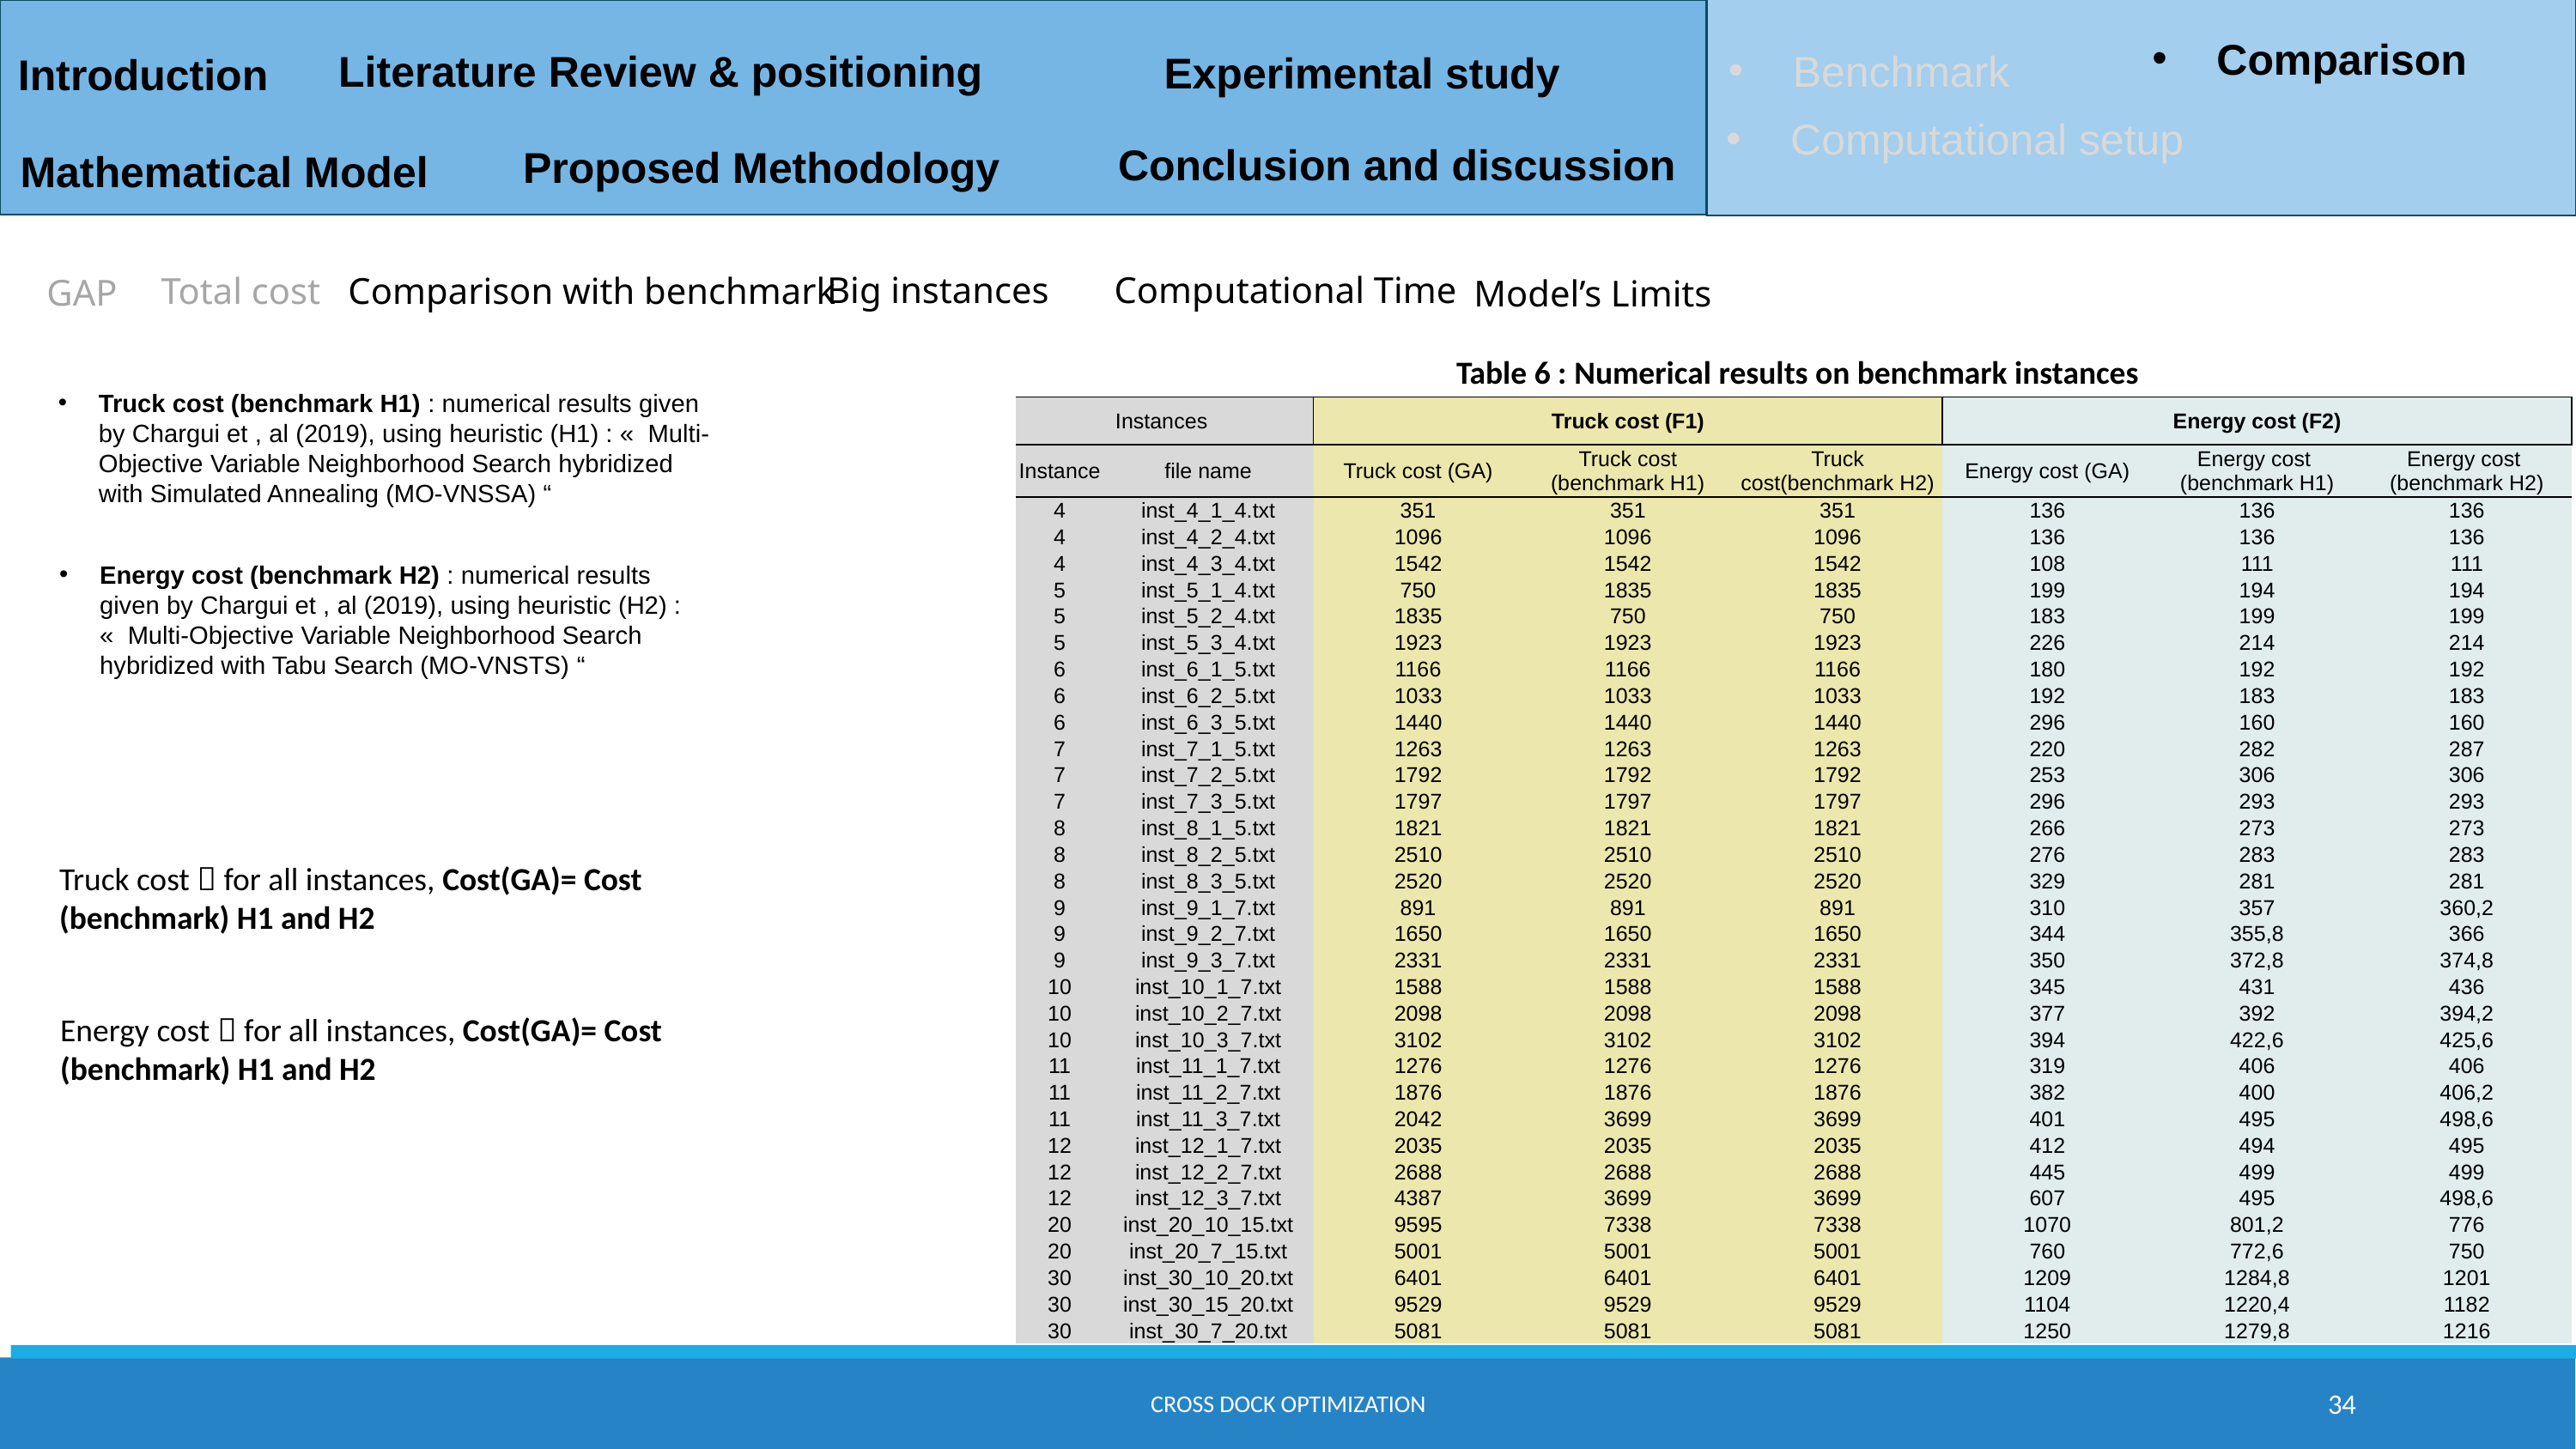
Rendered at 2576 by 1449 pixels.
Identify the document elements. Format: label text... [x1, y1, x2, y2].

table_cell 1166 [1733, 656, 1942, 682]
table_cell 2331 [1523, 947, 1733, 973]
text_box Computational Time [1114, 237, 1462, 311]
table_cell 1279,8 [2153, 1318, 2362, 1343]
text_box Model’s Limits [1473, 240, 1822, 314]
table_cell 136 [2153, 524, 2362, 550]
table_cell 1104 [1942, 1291, 2153, 1318]
table_cell 406 [2362, 1052, 2572, 1079]
table_cell 350 [1942, 947, 2153, 973]
table_cell 4 [1016, 524, 1103, 550]
table_cell 6401 [1314, 1264, 1523, 1291]
table_cell 199 [2362, 603, 2572, 629]
text_box Mathematical Model [20, 123, 584, 197]
table_cell 1166 [1523, 656, 1733, 682]
table_cell 772,6 [2153, 1238, 2362, 1264]
text_box Energy cost (benchmark H2) : numerical results given by Chargui et , al (2019), using heuristic (H2) : « Multi-Objective Variable Neighborhood Search hybridized with Tabu Search (MO-VNSTS) “ [46, 552, 725, 686]
table_cell 1923 [1523, 629, 1733, 656]
table_cell inst_9_1_7.txt [1103, 894, 1314, 920]
table_cell inst_4_1_4.txt [1103, 498, 1314, 524]
table_cell 4387 [1314, 1185, 1523, 1211]
table_cell 8 [1016, 868, 1103, 894]
table_cell 296 [1942, 709, 2153, 735]
table_header Instances [1016, 397, 1313, 444]
text_box Comparison with benchmark [348, 238, 858, 312]
table_cell 30 [1016, 1291, 1103, 1318]
table_cell 2035 [1733, 1132, 1942, 1159]
table_cell 498,6 [2362, 1185, 2572, 1211]
table_cell 1263 [1523, 735, 1733, 761]
table_cell 4 [1016, 498, 1103, 524]
table_cell 183 [2153, 682, 2362, 709]
table_cell 9529 [1523, 1291, 1733, 1318]
table_cell 2035 [1314, 1132, 1523, 1159]
text_box Energy cost  for all instances, Cost(GA)= Cost (benchmark) H1 and H2 [47, 1003, 688, 1094]
table_cell 5081 [1314, 1318, 1523, 1343]
table_header Truck cost (F1) [1314, 397, 1941, 444]
table_cell 1588 [1523, 973, 1733, 1000]
table_cell 344 [1942, 920, 2153, 947]
table_cell inst_10_2_7.txt [1103, 1000, 1314, 1027]
text_box [0, 0, 1708, 215]
table_cell 499 [2362, 1159, 2572, 1185]
table_cell 1835 [1314, 603, 1523, 629]
table_cell 5 [1016, 576, 1103, 603]
table_cell 412 [1942, 1132, 2153, 1159]
table_cell inst_10_3_7.txt [1103, 1027, 1314, 1052]
table_cell 5001 [1314, 1238, 1523, 1264]
table_cell 2035 [1523, 1132, 1733, 1159]
table_cell 2510 [1314, 841, 1523, 868]
table_cell file name [1103, 446, 1314, 496]
table_cell 296 [1942, 788, 2153, 815]
text_box Experimental study [1163, 24, 1674, 98]
table_cell 1792 [1733, 761, 1942, 788]
table_cell inst_30_15_20.txt [1103, 1291, 1314, 1318]
table_cell 273 [2153, 815, 2362, 841]
table_cell 111 [2153, 550, 2362, 576]
table_cell 355,8 [2153, 920, 2362, 947]
table_cell 1033 [1733, 682, 1942, 709]
text_box [1708, 0, 2576, 116]
table_cell 445 [1942, 1159, 2153, 1185]
table_cell 6401 [1523, 1264, 1733, 1291]
table_cell 394,2 [2362, 1000, 2572, 1027]
table_cell 750 [1314, 576, 1523, 603]
table_cell 431 [2153, 973, 2362, 1000]
table_cell 273 [2362, 815, 2572, 841]
table_cell 1797 [1523, 788, 1733, 815]
table_cell 3699 [1733, 1106, 1942, 1132]
table_cell 400 [2153, 1079, 2362, 1106]
table_cell 401 [1942, 1106, 2153, 1132]
table_cell 372,8 [2153, 947, 2362, 973]
table_cell inst_8_2_5.txt [1103, 841, 1314, 868]
table_cell 3102 [1314, 1027, 1523, 1052]
table_cell 7 [1016, 761, 1103, 788]
table_cell 1821 [1314, 815, 1523, 841]
table_cell 2331 [1314, 947, 1523, 973]
table_cell 6 [1016, 682, 1103, 709]
table_cell 1440 [1314, 709, 1523, 735]
table_cell 1542 [1523, 550, 1733, 576]
table_cell 2098 [1733, 1000, 1942, 1027]
table_cell 1096 [1314, 524, 1523, 550]
text_box Big instances [827, 237, 1052, 311]
table_cell 9 [1016, 894, 1103, 920]
table_cell 436 [2362, 973, 2572, 1000]
table_cell 319 [1942, 1052, 2153, 1079]
table_cell inst_9_3_7.txt [1103, 947, 1314, 973]
slide_number 34 [2092, 1364, 2369, 1442]
table_cell 1797 [1733, 788, 1942, 815]
table_cell 192 [1942, 682, 2153, 709]
table_cell 1588 [1314, 973, 1523, 1000]
table_cell 495 [2153, 1185, 2362, 1211]
table_cell 253 [1942, 761, 2153, 788]
table_cell inst_10_1_7.txt [1103, 973, 1314, 1000]
table_cell 1263 [1314, 735, 1523, 761]
table_header Energy cost (F2) [1943, 397, 2571, 444]
table_cell 287 [2362, 735, 2572, 761]
table_cell 425,6 [2362, 1027, 2572, 1052]
table_cell Energy cost (benchmark H2) [2362, 446, 2572, 496]
table_cell 1792 [1314, 761, 1523, 788]
table_cell 495 [2153, 1106, 2362, 1132]
table_cell 2510 [1523, 841, 1733, 868]
table_cell 10 [1016, 1000, 1103, 1027]
table_cell 7 [1016, 788, 1103, 815]
table_cell 351 [1314, 498, 1523, 524]
table_cell inst_12_2_7.txt [1103, 1159, 1314, 1185]
table_cell 283 [2362, 841, 2572, 868]
text_box Proposed Methodology [523, 118, 1086, 192]
table_cell inst_6_3_5.txt [1103, 709, 1314, 735]
table_cell 9 [1016, 920, 1103, 947]
table_cell 5081 [1523, 1318, 1733, 1343]
table_cell 357 [2153, 894, 2362, 920]
table_cell 776 [2362, 1211, 2572, 1238]
table_cell 12 [1016, 1159, 1103, 1185]
table_cell 2520 [1733, 868, 1942, 894]
table_cell inst_30_7_20.txt [1103, 1318, 1314, 1343]
table_cell 1284,8 [2153, 1264, 2362, 1291]
table_cell 7338 [1523, 1211, 1733, 1238]
table_cell 1276 [1733, 1052, 1942, 1079]
table_cell 1588 [1733, 973, 1942, 1000]
table_cell 266 [1942, 815, 2153, 841]
table_cell 6401 [1733, 1264, 1942, 1291]
table_cell 1216 [2362, 1318, 2572, 1343]
table_cell 1542 [1733, 550, 1942, 576]
table_cell 7 [1016, 735, 1103, 761]
table_cell 136 [1942, 524, 2153, 550]
table_cell 9 [1016, 947, 1103, 973]
table_cell 1797 [1314, 788, 1523, 815]
text_box Computational setup [1726, 90, 2235, 164]
table_cell 283 [2153, 841, 2362, 868]
table_cell 406,2 [2362, 1079, 2572, 1106]
text_box Truck cost (benchmark H1) : numerical results given by Chargui et , al (2019), using heuristic (H1) : « Multi-Objective Variable Neighborhood Search hybridized with Simulated Annealing (MO-VNSSA) “ [46, 380, 724, 514]
table_cell 351 [1523, 498, 1733, 524]
table_cell 392 [2153, 1000, 2362, 1027]
table_cell 422,6 [2153, 1027, 2362, 1052]
table_cell 10 [1016, 973, 1103, 1000]
table_cell 1821 [1733, 815, 1942, 841]
table_cell 199 [2153, 603, 2362, 629]
table_cell 282 [2153, 735, 2362, 761]
table_cell 5 [1016, 603, 1103, 629]
table_cell Energy cost (benchmark H1) [2153, 446, 2362, 496]
table_cell 3699 [1523, 1106, 1733, 1132]
table_cell 1542 [1314, 550, 1523, 576]
table_cell inst_30_10_20.txt [1103, 1264, 1314, 1291]
table_cell 9595 [1314, 1211, 1523, 1238]
table_cell inst_12_1_7.txt [1103, 1132, 1314, 1159]
table_cell 11 [1016, 1106, 1103, 1132]
text_box Benchmark [1728, 21, 2238, 96]
table_cell 2098 [1314, 1000, 1523, 1027]
table_cell 1876 [1733, 1079, 1942, 1106]
table_cell 281 [2362, 868, 2572, 894]
table_cell inst_5_1_4.txt [1103, 576, 1314, 603]
table_cell 377 [1942, 1000, 2153, 1027]
table_cell 5 [1016, 629, 1103, 656]
table_cell Instance [1016, 446, 1103, 496]
table_cell inst_4_2_4.txt [1103, 524, 1314, 550]
table_cell 276 [1942, 841, 2153, 868]
table_cell 1033 [1314, 682, 1523, 709]
table_cell 136 [1942, 498, 2153, 524]
text_box Literature Review & positioning [338, 22, 1148, 96]
table_cell inst_7_2_5.txt [1103, 761, 1314, 788]
table_cell 9529 [1733, 1291, 1942, 1318]
table_cell 30 [1016, 1264, 1103, 1291]
table_cell 5001 [1523, 1238, 1733, 1264]
table_cell 293 [2362, 788, 2572, 815]
table_cell inst_7_3_5.txt [1103, 788, 1314, 815]
table_cell 607 [1942, 1185, 2153, 1211]
table_cell 360,2 [2362, 894, 2572, 920]
table_cell inst_4_3_4.txt [1103, 550, 1314, 576]
table_cell 306 [2153, 761, 2362, 788]
table_cell 180 [1942, 656, 2153, 682]
table_cell 891 [1314, 894, 1523, 920]
table_cell 750 [1523, 603, 1733, 629]
table_cell 199 [1942, 576, 2153, 603]
table_cell 1835 [1733, 576, 1942, 603]
table_cell 160 [2153, 709, 2362, 735]
table_cell 2520 [1314, 868, 1523, 894]
table_cell 1876 [1523, 1079, 1733, 1106]
table_cell 1650 [1314, 920, 1523, 947]
table_cell 1276 [1523, 1052, 1733, 1079]
table_cell 1166 [1314, 656, 1523, 682]
table_cell 1096 [1733, 524, 1942, 550]
table_cell 183 [2362, 682, 2572, 709]
table_cell 1033 [1523, 682, 1733, 709]
table_cell inst_11_3_7.txt [1103, 1106, 1314, 1132]
table_cell 6 [1016, 656, 1103, 682]
table_cell 2688 [1523, 1159, 1733, 1185]
table_cell 394 [1942, 1027, 2153, 1052]
table_cell 1792 [1523, 761, 1733, 788]
table_cell inst_7_1_5.txt [1103, 735, 1314, 761]
table_cell 12 [1016, 1132, 1103, 1159]
table_cell 192 [2153, 656, 2362, 682]
table_cell 1096 [1523, 524, 1733, 550]
text_box Table 6 : Numerical results on benchmark instances [1432, 345, 2163, 397]
table_cell 351 [1733, 498, 1942, 524]
table_cell 374,8 [2362, 947, 2572, 973]
table_cell 5081 [1733, 1318, 1942, 1343]
table_cell 1650 [1523, 920, 1733, 947]
table_cell 891 [1523, 894, 1733, 920]
table_cell 183 [1942, 603, 2153, 629]
table_cell 1182 [2362, 1291, 2572, 1318]
table_cell 7338 [1733, 1211, 1942, 1238]
table_cell 1923 [1314, 629, 1523, 656]
table_cell 406 [2153, 1052, 2362, 1079]
table_cell 293 [2153, 788, 2362, 815]
text_box Conclusion and discussion [1117, 116, 1783, 190]
table_cell 2331 [1733, 947, 1942, 973]
table_cell 1923 [1733, 629, 1942, 656]
table_cell 1821 [1523, 815, 1733, 841]
table_cell 1650 [1733, 920, 1942, 947]
table_cell 214 [2153, 629, 2362, 656]
table_cell 8 [1016, 815, 1103, 841]
table_cell 1276 [1314, 1052, 1523, 1079]
table_cell 192 [2362, 656, 2572, 682]
table_cell 3102 [1733, 1027, 1942, 1052]
table_cell 310 [1942, 894, 2153, 920]
table_cell 12 [1016, 1185, 1103, 1211]
table_cell 5001 [1733, 1238, 1942, 1264]
table_cell 750 [1733, 603, 1942, 629]
table_cell 760 [1942, 1238, 2153, 1264]
table_cell 3699 [1523, 1185, 1733, 1211]
table_cell 750 [2362, 1238, 2572, 1264]
table_cell 1876 [1314, 1079, 1523, 1106]
table_cell 2520 [1523, 868, 1733, 894]
footer Cross dock optimization [779, 1364, 1798, 1442]
text_box Comparison [2152, 10, 2576, 84]
table_cell 20 [1016, 1238, 1103, 1264]
table_cell 801,2 [2153, 1211, 2362, 1238]
text_box Truck cost  for all instances, Cost(GA)= Cost (benchmark) H1 and H2 [46, 852, 687, 942]
text_box Introduction [17, 25, 527, 100]
table_cell 1440 [1523, 709, 1733, 735]
table_cell 494 [2153, 1132, 2362, 1159]
table_cell 306 [2362, 761, 2572, 788]
table_cell 1835 [1523, 576, 1733, 603]
table_cell 1263 [1733, 735, 1942, 761]
table_cell 366 [2362, 920, 2572, 947]
table_cell 220 [1942, 735, 2153, 761]
table_cell 1220,4 [2153, 1291, 2362, 1318]
table_cell 1201 [2362, 1264, 2572, 1291]
table_cell 281 [2153, 868, 2362, 894]
table_cell 1209 [1942, 1264, 2153, 1291]
text_box [1705, 84, 2576, 216]
table_cell 10 [1016, 1027, 1103, 1052]
table_cell 2688 [1733, 1159, 1942, 1185]
table_cell 11 [1016, 1079, 1103, 1106]
table_cell 136 [2153, 498, 2362, 524]
table_cell 891 [1733, 894, 1942, 920]
table_cell 3699 [1733, 1185, 1942, 1211]
table_cell 214 [2362, 629, 2572, 656]
table_cell 160 [2362, 709, 2572, 735]
table_cell 499 [2153, 1159, 2362, 1185]
table_cell 108 [1942, 550, 2153, 576]
table_cell inst_12_3_7.txt [1103, 1185, 1314, 1211]
table_cell 2510 [1733, 841, 1942, 868]
table_cell 136 [2362, 524, 2572, 550]
table_cell 194 [2362, 576, 2572, 603]
table_cell 498,6 [2362, 1106, 2572, 1132]
table_cell 1440 [1733, 709, 1942, 735]
table_cell 9529 [1314, 1291, 1523, 1318]
table_cell inst_20_7_15.txt [1103, 1238, 1314, 1264]
table_cell 1250 [1942, 1318, 2153, 1343]
table_cell inst_11_2_7.txt [1103, 1079, 1314, 1106]
table_cell 194 [2153, 576, 2362, 603]
table_cell inst_6_2_5.txt [1103, 682, 1314, 709]
table_cell 8 [1016, 841, 1103, 868]
table_cell inst_20_10_15.txt [1103, 1211, 1314, 1238]
table_cell 2688 [1314, 1159, 1523, 1185]
text_box Total cost [161, 238, 322, 312]
table_cell 226 [1942, 629, 2153, 656]
table_cell 2042 [1314, 1106, 1523, 1132]
table_cell 136 [2362, 498, 2572, 524]
table_cell 20 [1016, 1211, 1103, 1238]
table_cell 30 [1016, 1318, 1103, 1343]
table_cell 1070 [1942, 1211, 2153, 1238]
table_cell inst_8_3_5.txt [1103, 868, 1314, 894]
table_cell 382 [1942, 1079, 2153, 1106]
table_cell 329 [1942, 868, 2153, 894]
table_cell inst_6_1_5.txt [1103, 656, 1314, 682]
table_cell inst_8_1_5.txt [1103, 815, 1314, 841]
table_cell 4 [1016, 550, 1103, 576]
table_cell Truck cost(benchmark H2) [1733, 446, 1942, 496]
table_cell 111 [2362, 550, 2572, 576]
table_cell 11 [1016, 1052, 1103, 1079]
table_cell 6 [1016, 709, 1103, 735]
table_cell inst_11_1_7.txt [1103, 1052, 1314, 1079]
table_cell inst_5_2_4.txt [1103, 603, 1314, 629]
table_cell 3102 [1523, 1027, 1733, 1052]
table_cell inst_9_2_7.txt [1103, 920, 1314, 947]
text_box GAP [46, 239, 688, 313]
table_cell 495 [2362, 1132, 2572, 1159]
table_cell 2098 [1523, 1000, 1733, 1027]
table_cell 345 [1942, 973, 2153, 1000]
table_cell Energy cost (GA) [1942, 446, 2153, 496]
table_cell Truck cost (GA) [1314, 446, 1523, 496]
table_cell inst_5_3_4.txt [1103, 629, 1314, 656]
table_cell Truck cost (benchmark H1) [1523, 446, 1733, 496]
